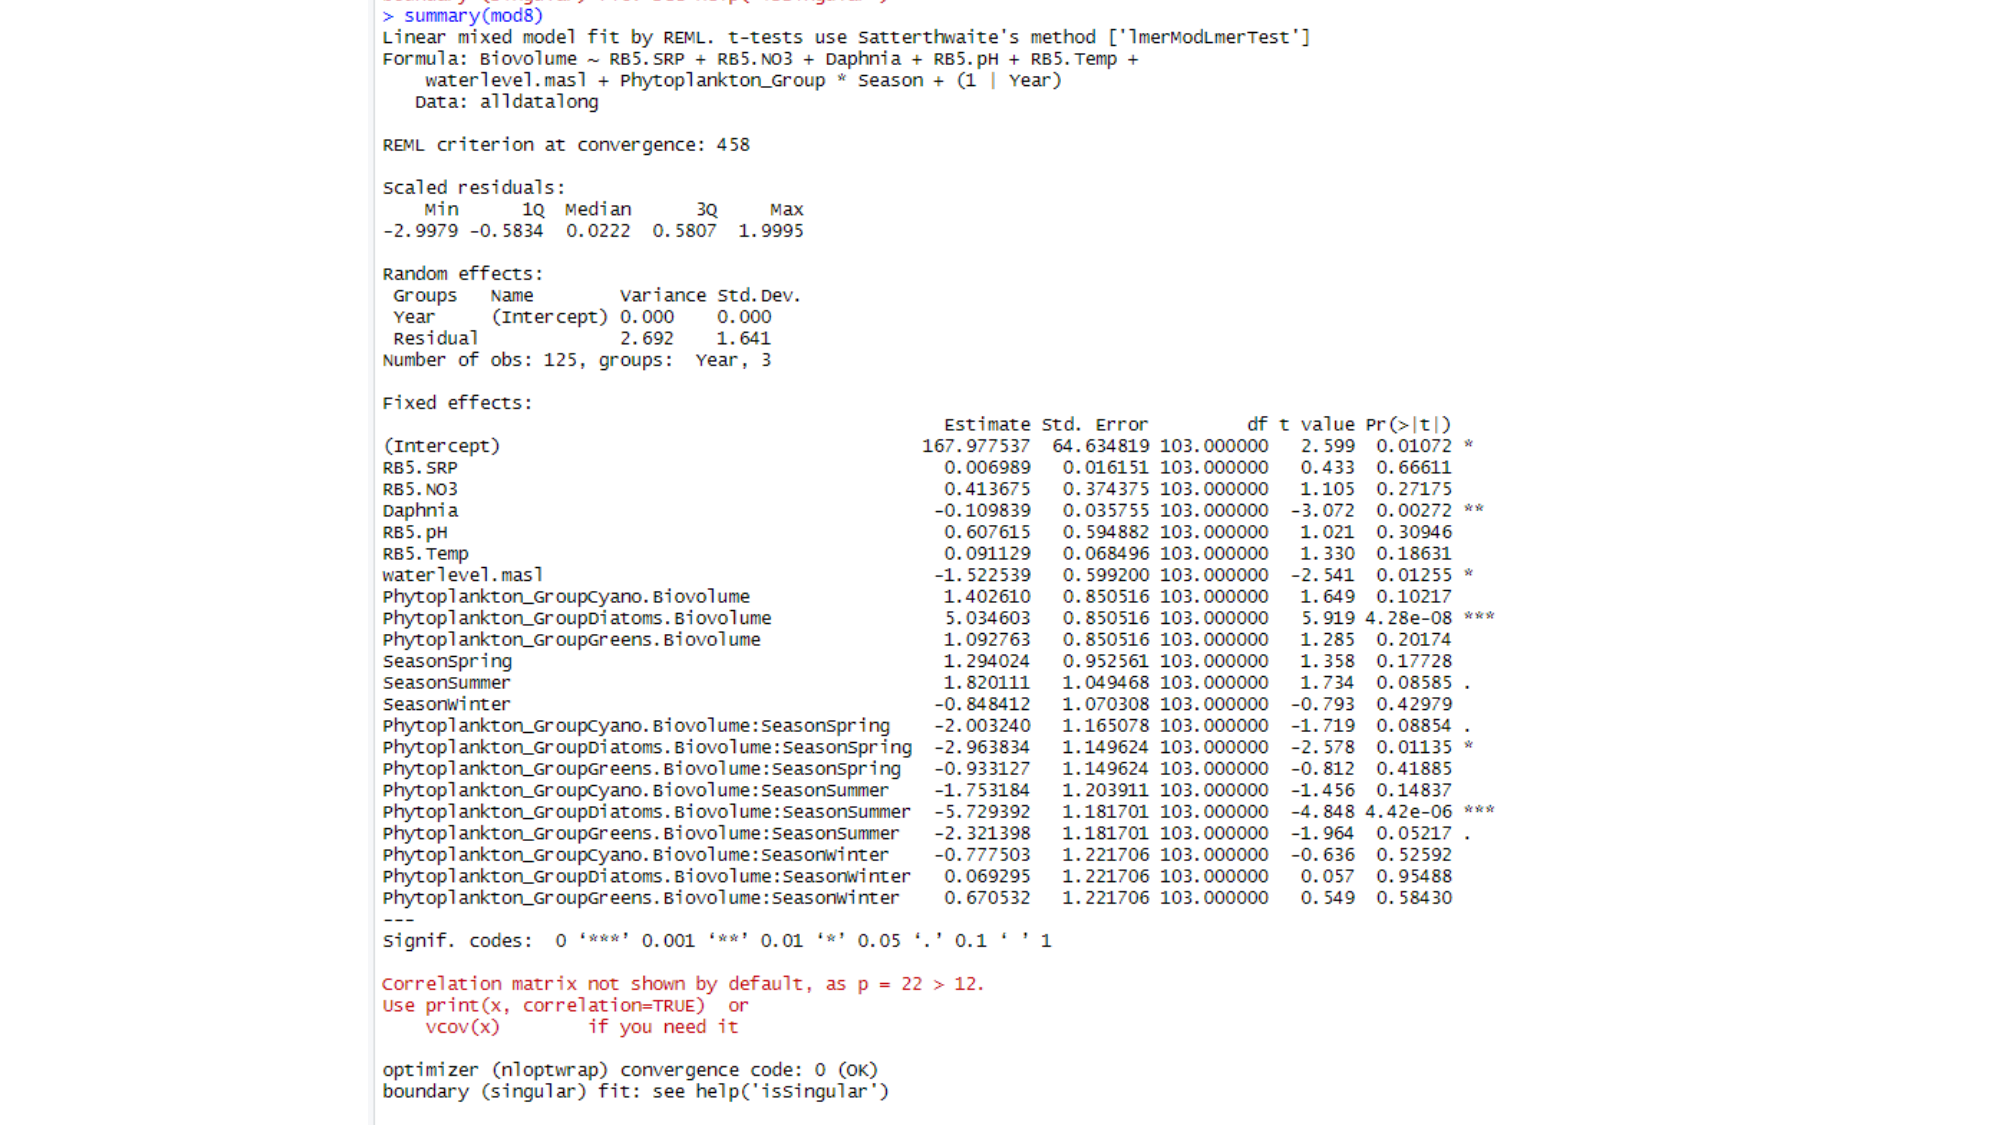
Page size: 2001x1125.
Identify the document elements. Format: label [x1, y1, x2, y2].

picture [368, 0, 1632, 1125]
